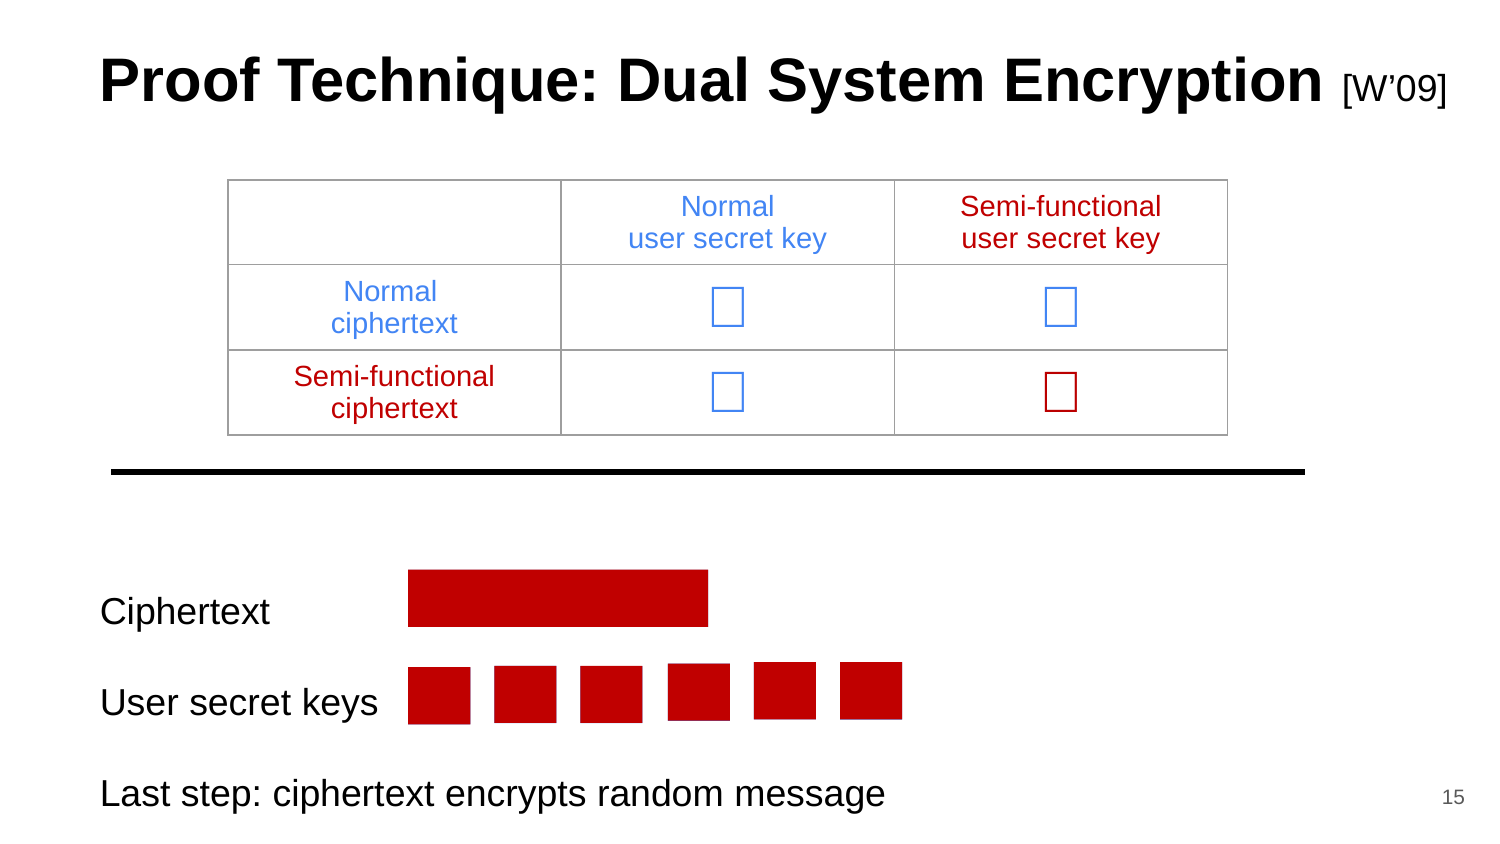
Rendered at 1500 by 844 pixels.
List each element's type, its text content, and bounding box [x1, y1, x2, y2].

table_header Normal user secret key [562, 181, 894, 264]
table_cell Semi-functional ciphertext [229, 351, 560, 434]
text_box User secret keys [84, 640, 431, 738]
table_header Semi-functional user secret key [895, 181, 1227, 264]
title Proof Technique: Dual System Encryption [W’09] [84, 13, 1500, 185]
text_box [838, 660, 904, 721]
text_box Last step: ciphertext encrypts random message [84, 731, 1500, 829]
text_box [492, 664, 558, 725]
table_cell Normal ciphertext [229, 265, 560, 349]
text_box [578, 664, 645, 725]
text_box [406, 665, 472, 726]
table_cell ✅ [562, 265, 894, 349]
text_box Ciphertext [84, 549, 294, 647]
table_cell ✅ [562, 351, 894, 434]
text_box [752, 660, 818, 721]
text_box [666, 661, 732, 723]
table_header [229, 181, 560, 264]
table_cell ❌ [895, 351, 1227, 434]
table_cell ✅ [895, 265, 1227, 349]
text_box [406, 568, 710, 629]
